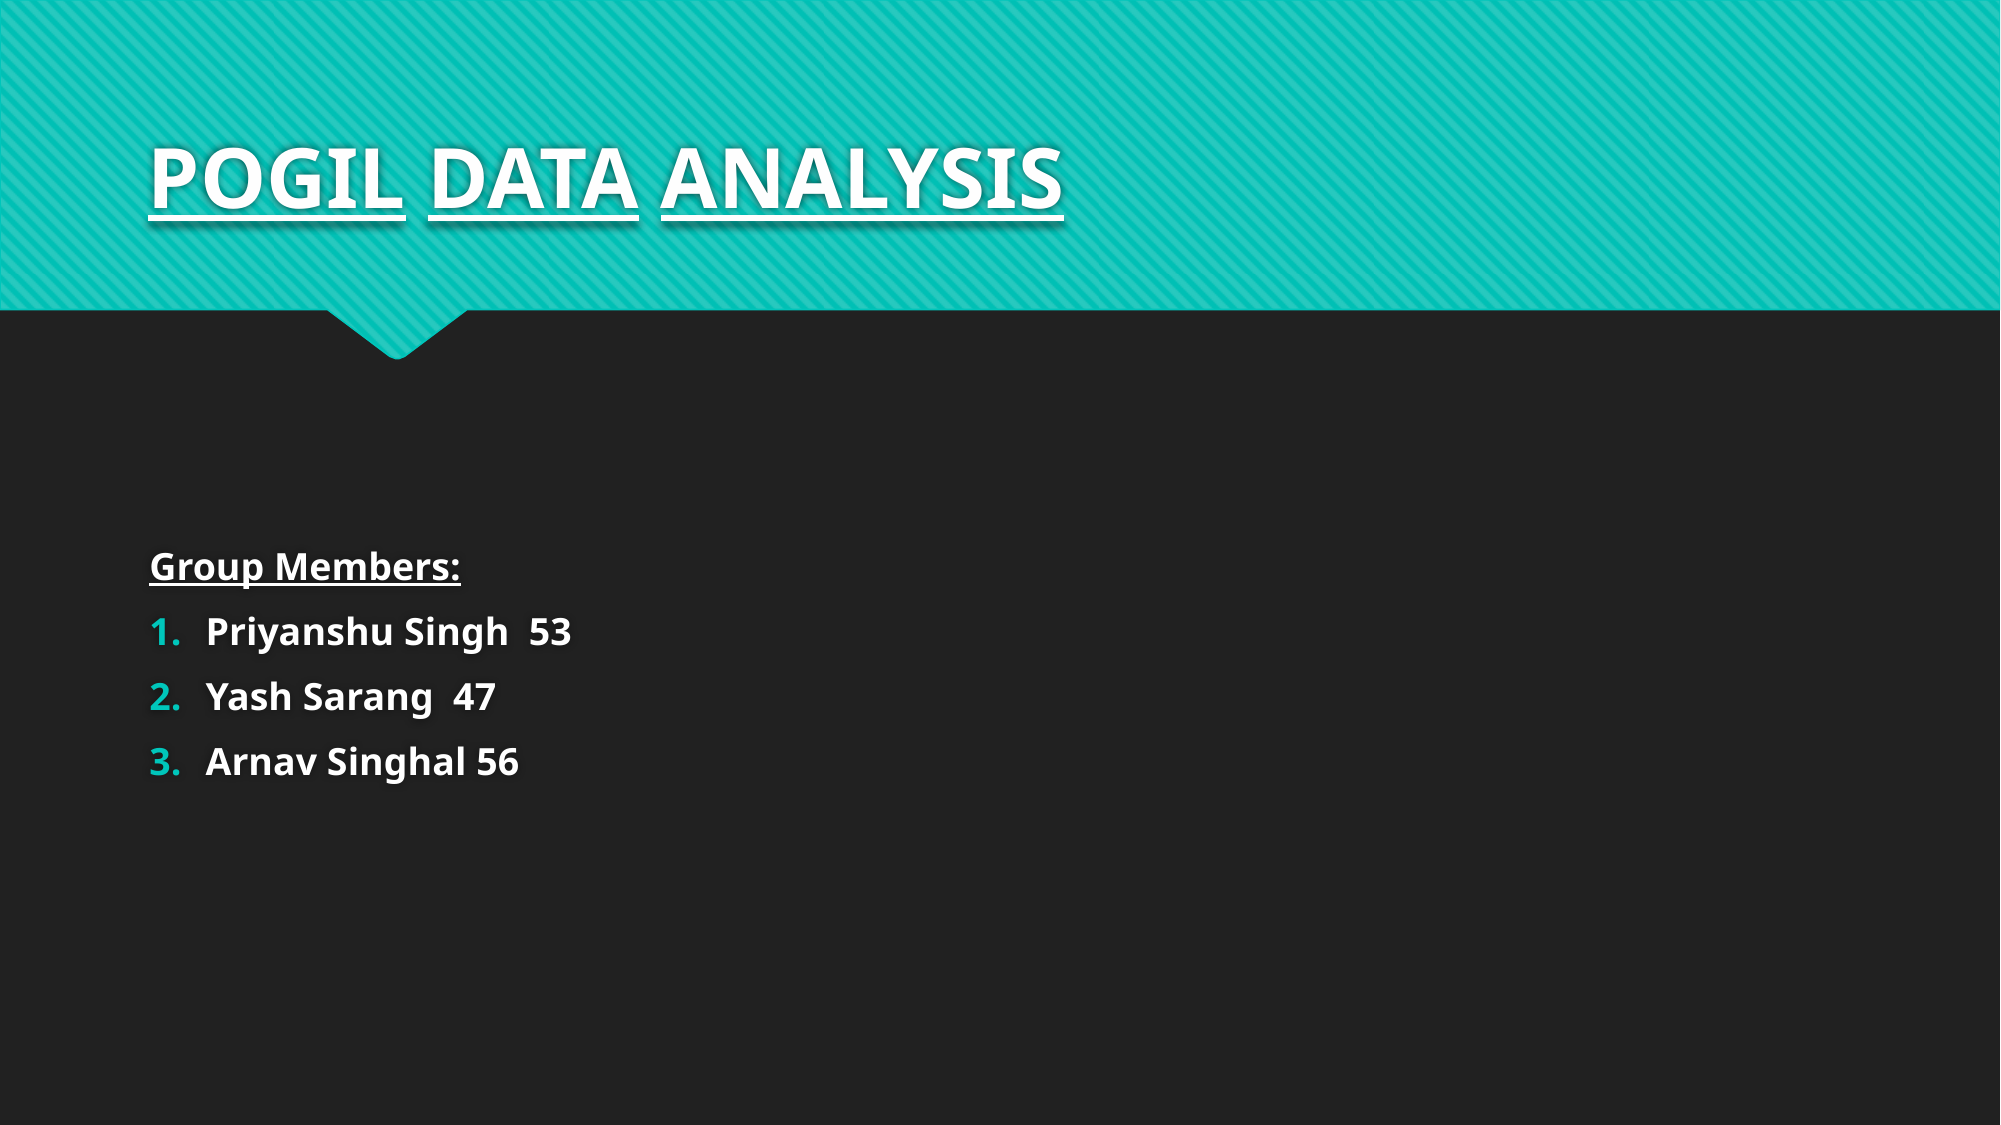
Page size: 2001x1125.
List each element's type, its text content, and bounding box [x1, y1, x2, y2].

list Group Members: Priyanshu Singh 53 Yash Sarang 47 Arnav Singhal 56 [134, 364, 1866, 962]
picture [1, 1, 1999, 357]
title POGIL DATA ANALYSIS [132, 73, 1868, 233]
